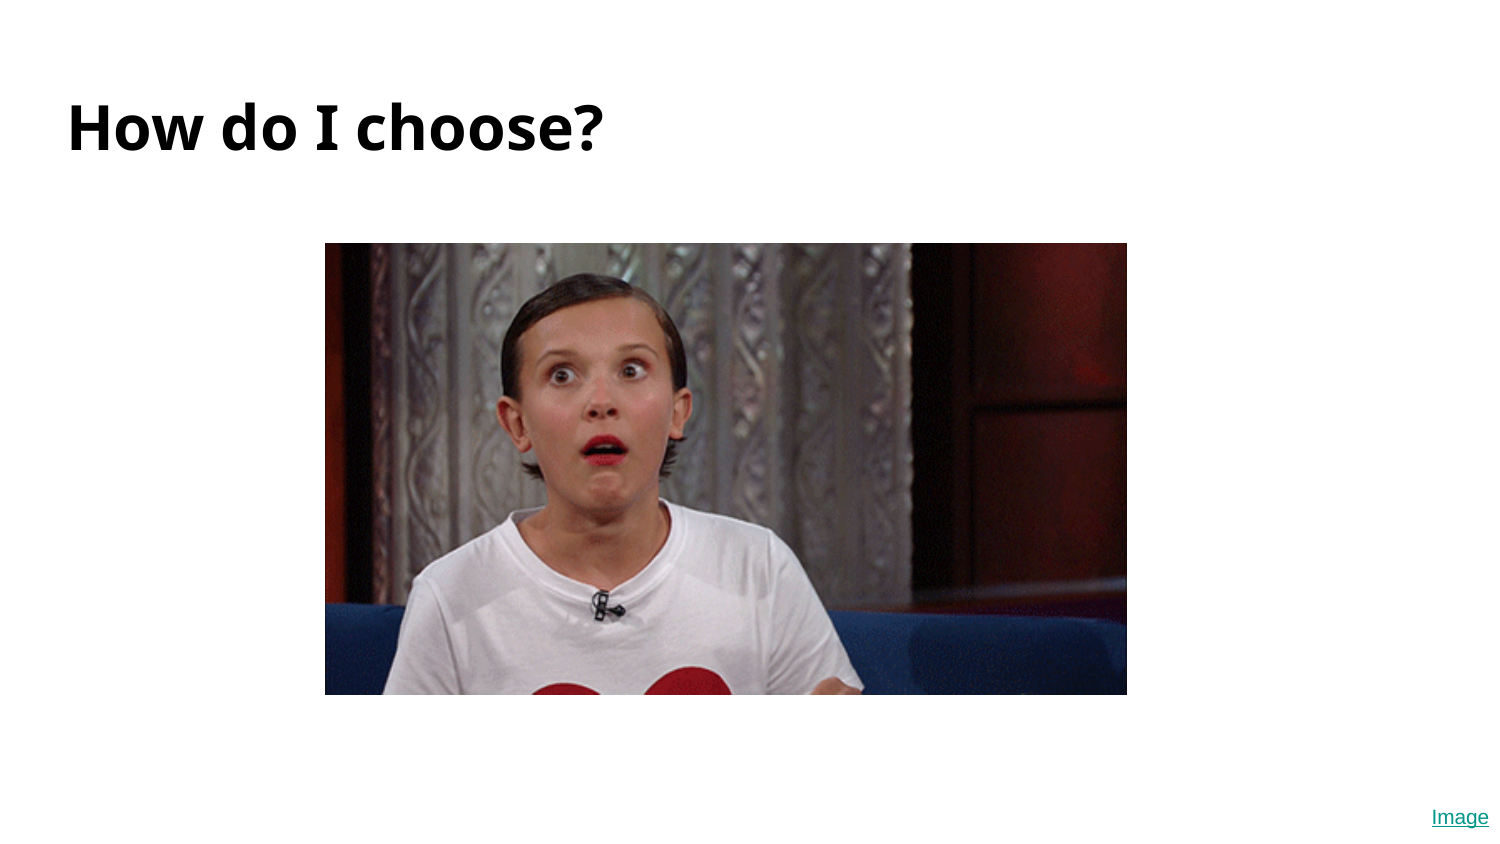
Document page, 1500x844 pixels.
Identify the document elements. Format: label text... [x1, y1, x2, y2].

picture [325, 243, 1127, 695]
title How do I choose? [51, 72, 1449, 176]
text_box Image [1416, 788, 1500, 844]
